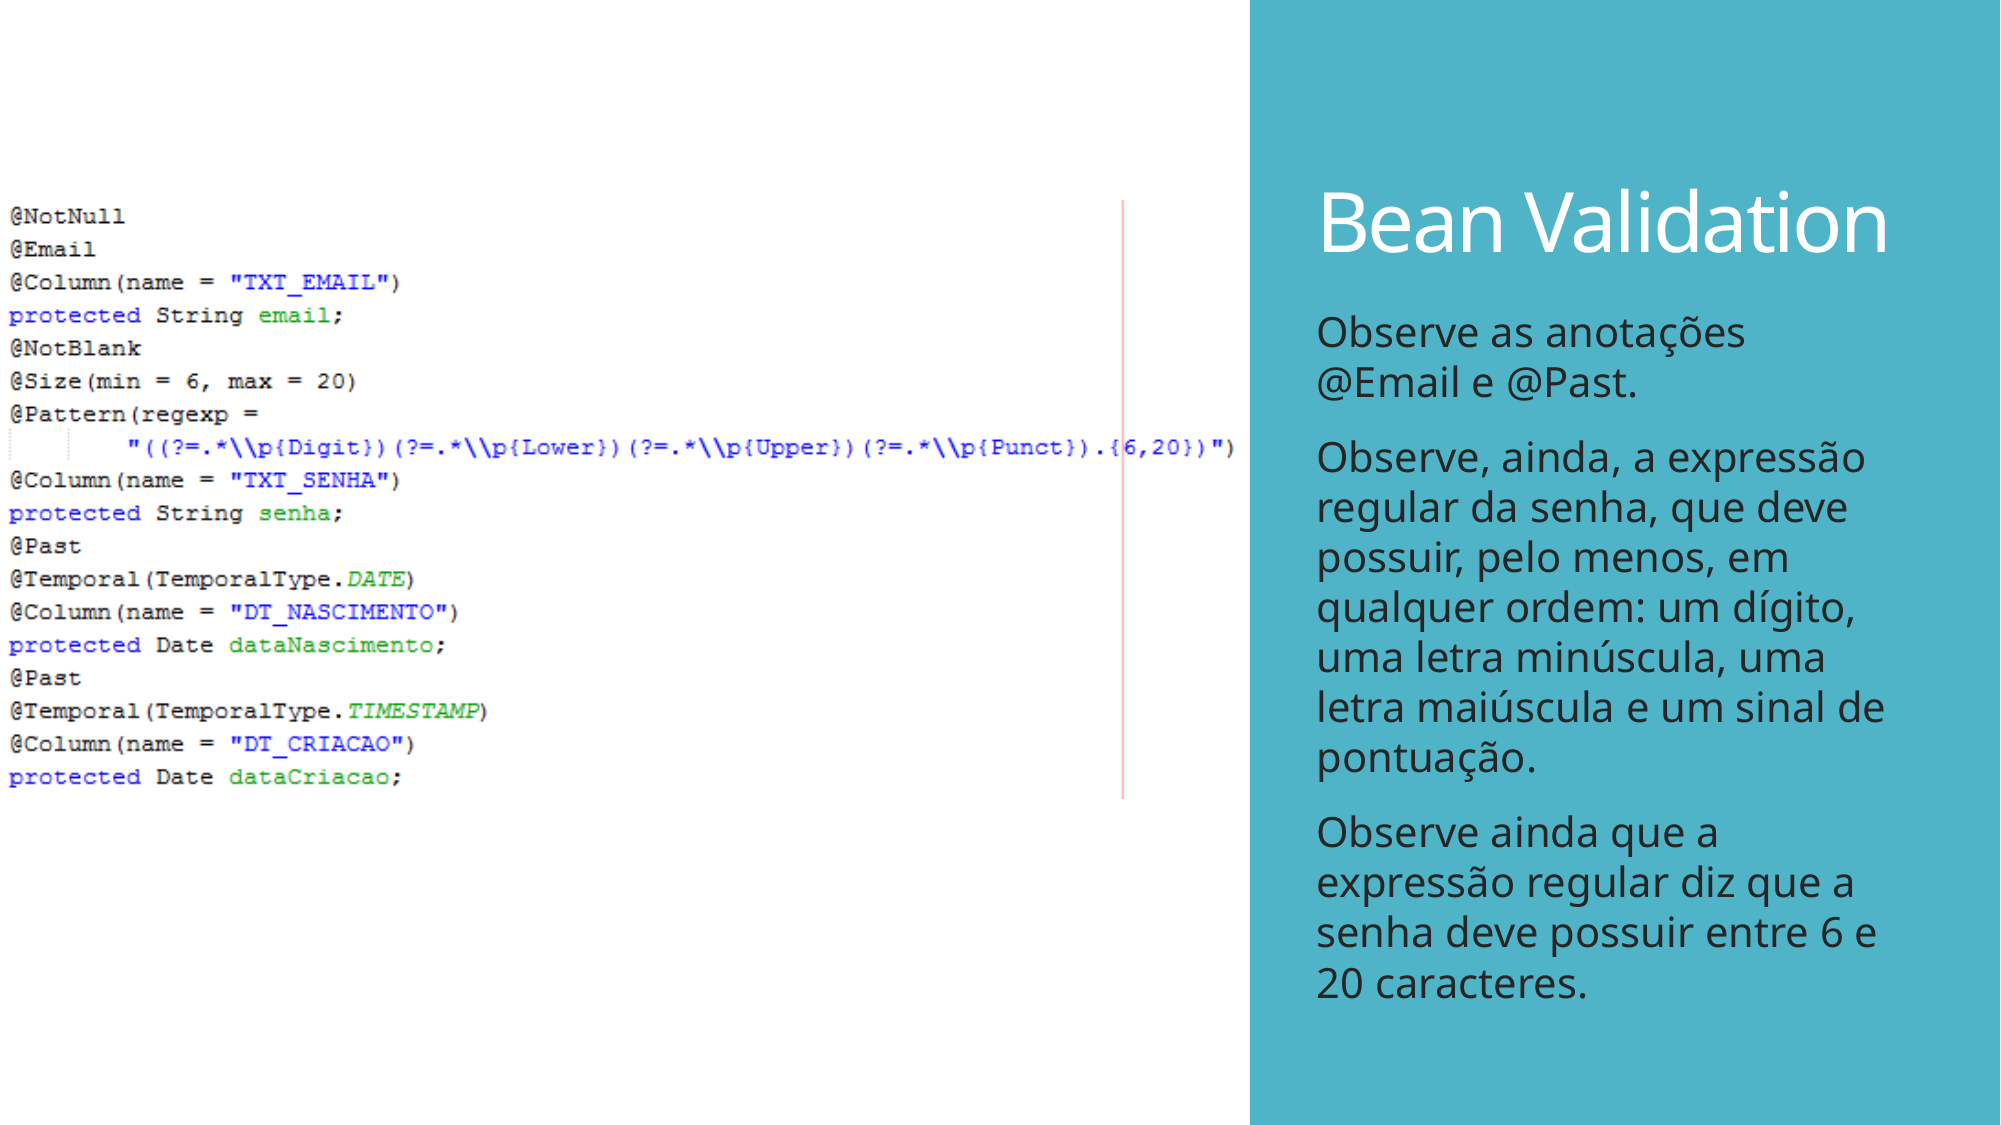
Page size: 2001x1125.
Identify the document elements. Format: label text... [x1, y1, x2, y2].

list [4, 200, 1245, 799]
title Bean Validation [1301, 88, 1911, 277]
list Observe as anotações @Email e @Past. Observe, ainda, a expressão regular da senha, que deve possuir, pelo menos, em qualquer ordem: um dígito, uma letra minúscula, uma letra maiúscula e um sinal de pontuação. Observe ainda que a expressão regular diz que a senha deve possuir entre 6 e 20 caracteres. [1301, 297, 1916, 1065]
